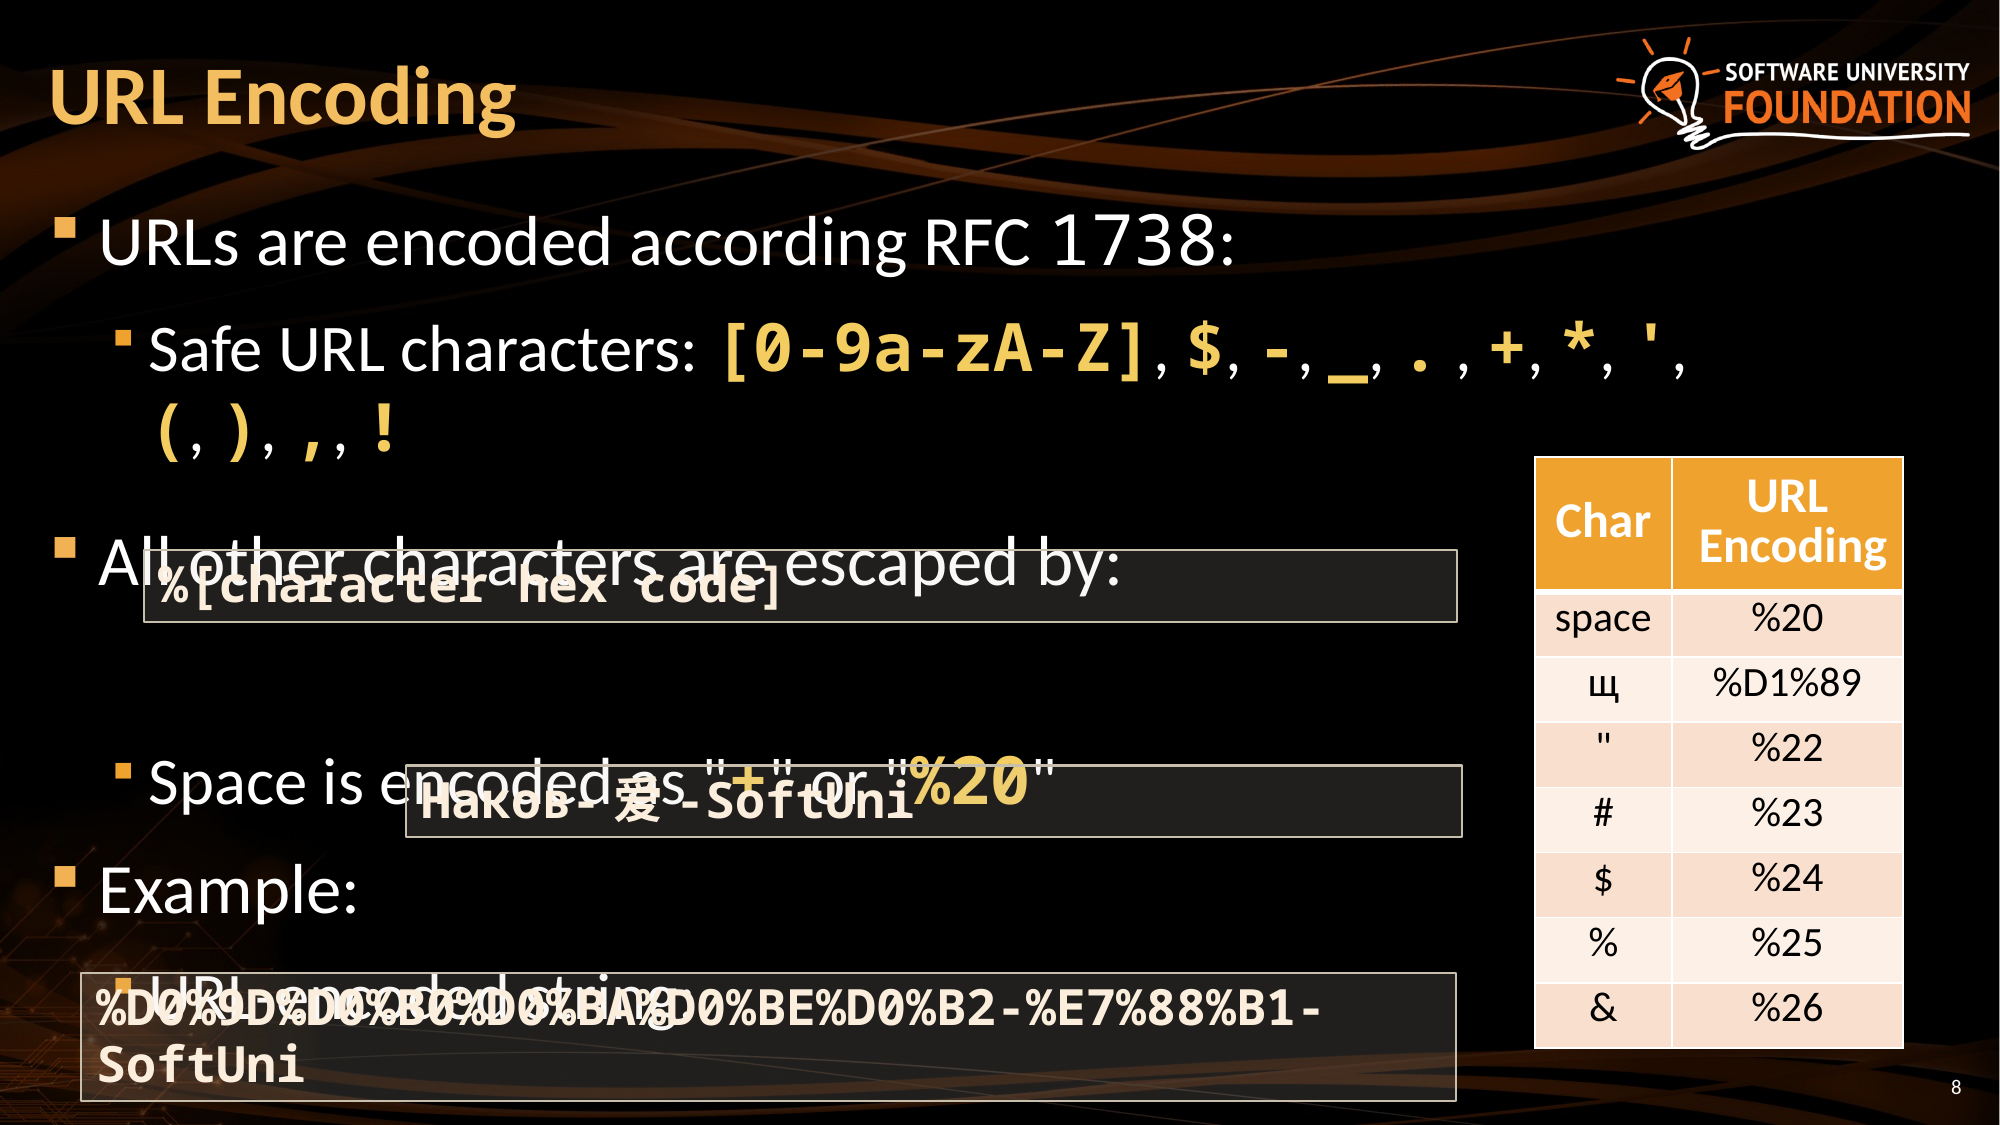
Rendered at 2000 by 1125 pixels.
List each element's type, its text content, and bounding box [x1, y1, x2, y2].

table_cell %24 [1673, 853, 1902, 917]
text_box %D0%9D%D0%B0%D0%BA%D0%BE%D0%B2-%E7%88%B1-SoftUni [81, 972, 1457, 1102]
table_cell # [1536, 788, 1671, 852]
table_cell %23 [1673, 788, 1902, 852]
table_cell & [1536, 984, 1671, 1047]
table_cell %22 [1673, 723, 1902, 787]
table_cell %D1%89 [1673, 658, 1902, 721]
table_cell % [1536, 918, 1671, 982]
table_cell %25 [1673, 918, 1902, 982]
text_box %[character hex code] [143, 549, 1458, 622]
picture [0, 0, 2000, 1125]
table_cell space [1536, 595, 1671, 656]
table_header Char [1536, 458, 1671, 589]
table_cell " [1536, 723, 1671, 787]
table_header URL Encoding [1673, 458, 1902, 589]
title URL Encoding [30, 6, 1602, 189]
text_box Наков-爱-SoftUni [406, 765, 1463, 838]
list URLs are encoded according RFC 1738: Safe URL characters: [0-9a-zA-Z], $, -, _, . , +, *, ', (, ), ,, ! All other characters are escaped by: Space is encoded as "+" or "%20" Example: URL-encoded string: [31, 188, 1968, 1103]
table_cell щ [1536, 658, 1671, 721]
table_cell $ [1536, 853, 1671, 917]
table_cell %26 [1673, 984, 1902, 1047]
table_cell %20 [1673, 595, 1902, 656]
